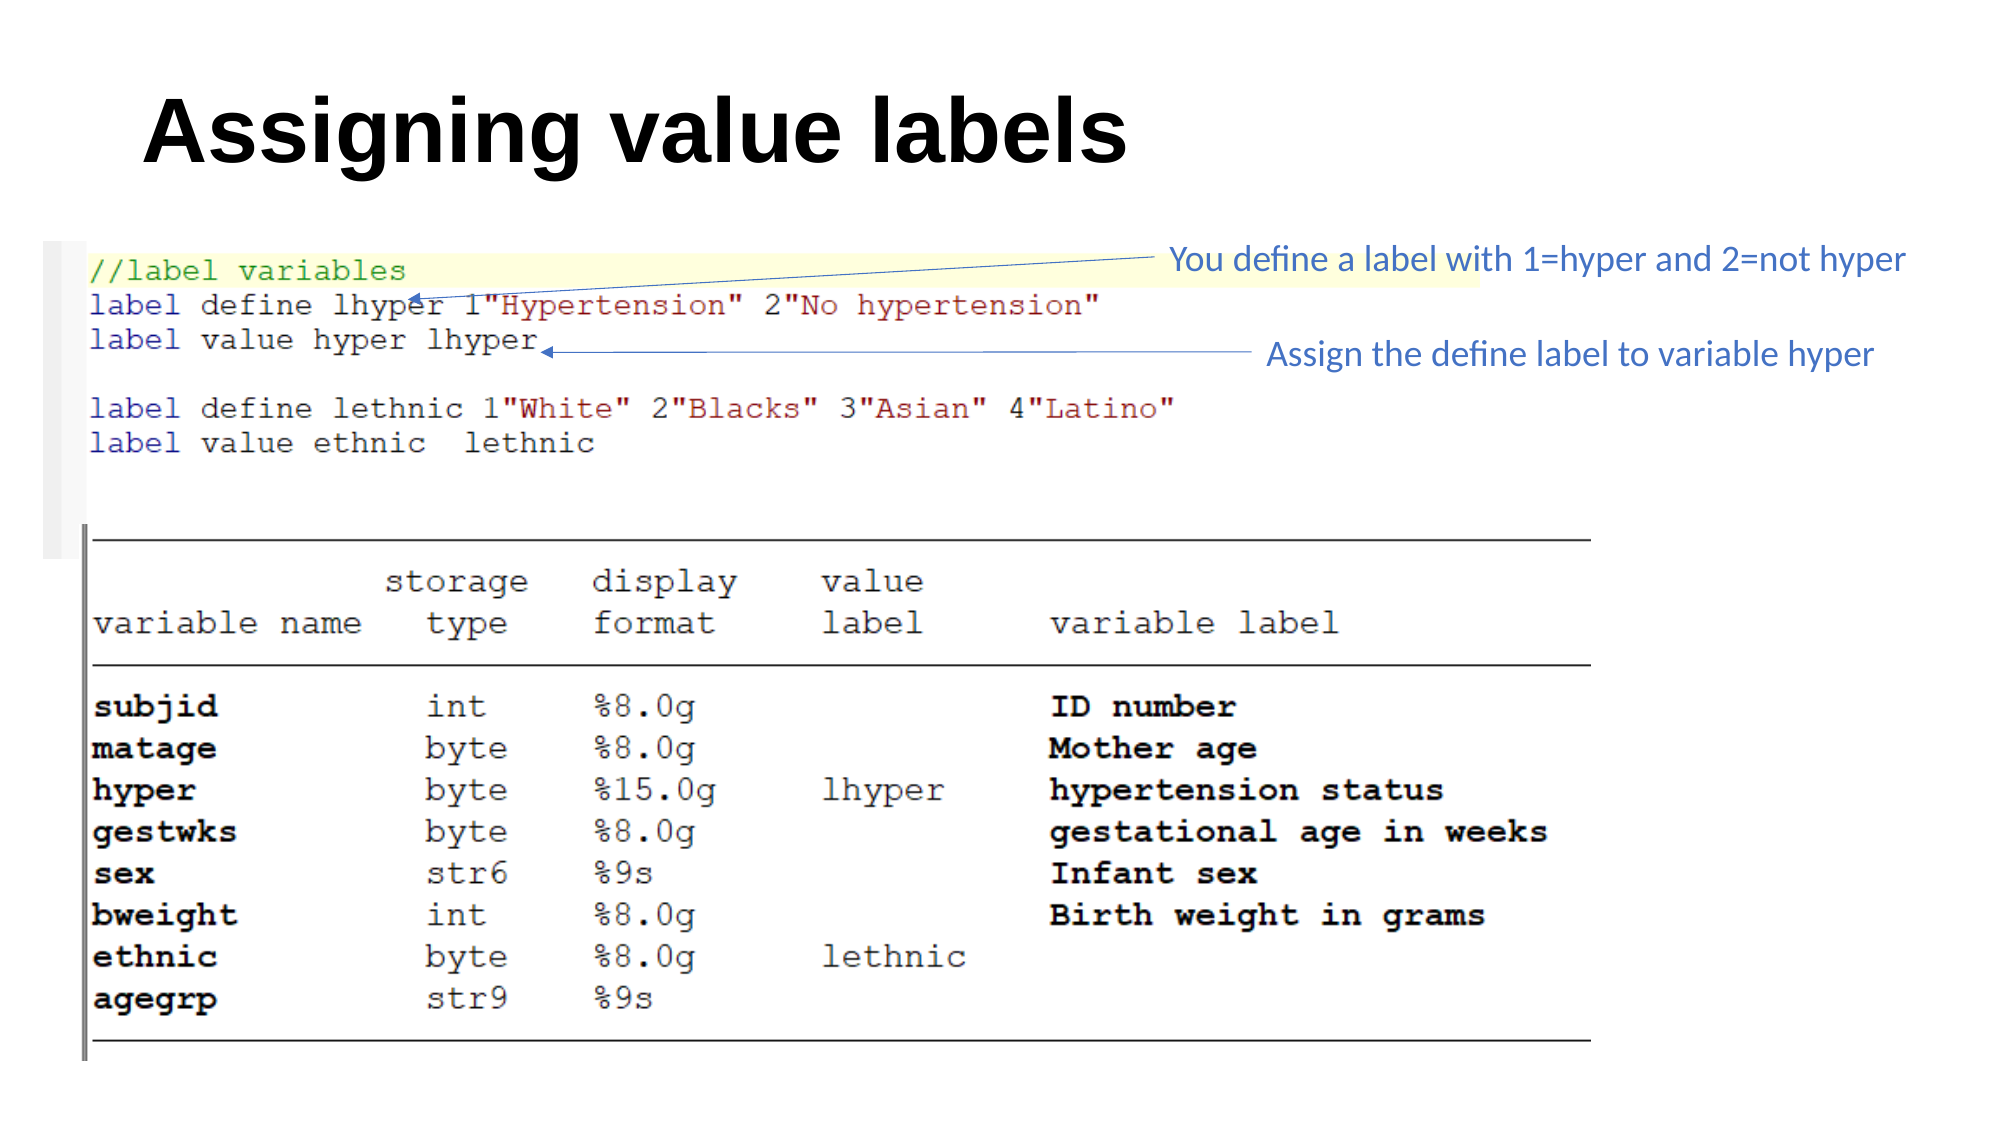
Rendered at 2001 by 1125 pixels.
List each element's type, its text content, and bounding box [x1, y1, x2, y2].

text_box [407, 256, 1155, 300]
text_box You define a label with 1=hyper and 2=not hyper [1154, 226, 1935, 287]
picture [43, 241, 1591, 1061]
title Assigning value labels [126, 23, 1852, 241]
text_box Assign the define label to variable hyper [1480, 321, 1988, 382]
